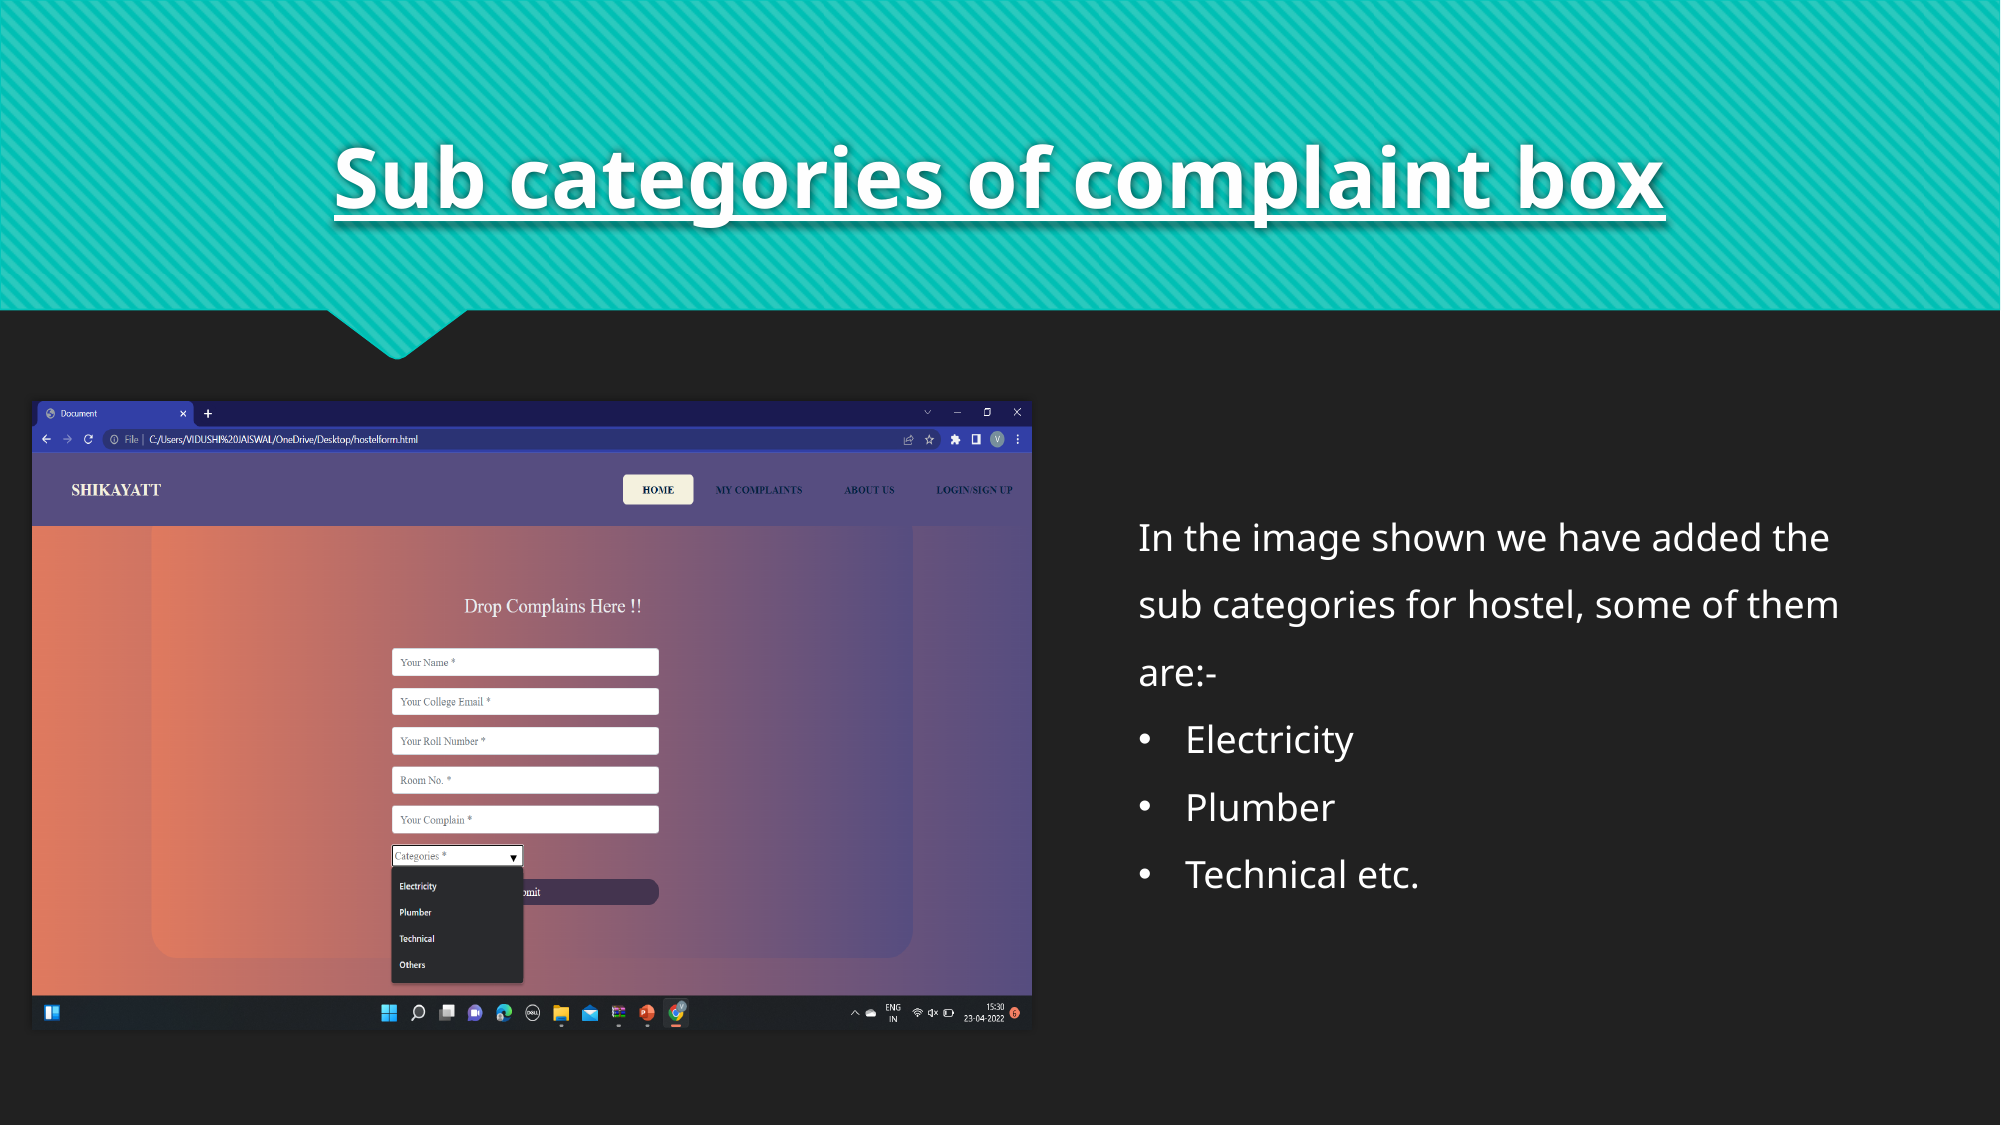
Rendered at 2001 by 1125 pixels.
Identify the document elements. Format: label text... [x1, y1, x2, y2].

text_box In the image shown we have added the sub categories for hostel, some of them are:- Electricity Plumber Technical etc. [1123, 483, 1917, 904]
title Sub categories of complaint box [132, 73, 1868, 233]
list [32, 401, 1032, 1030]
